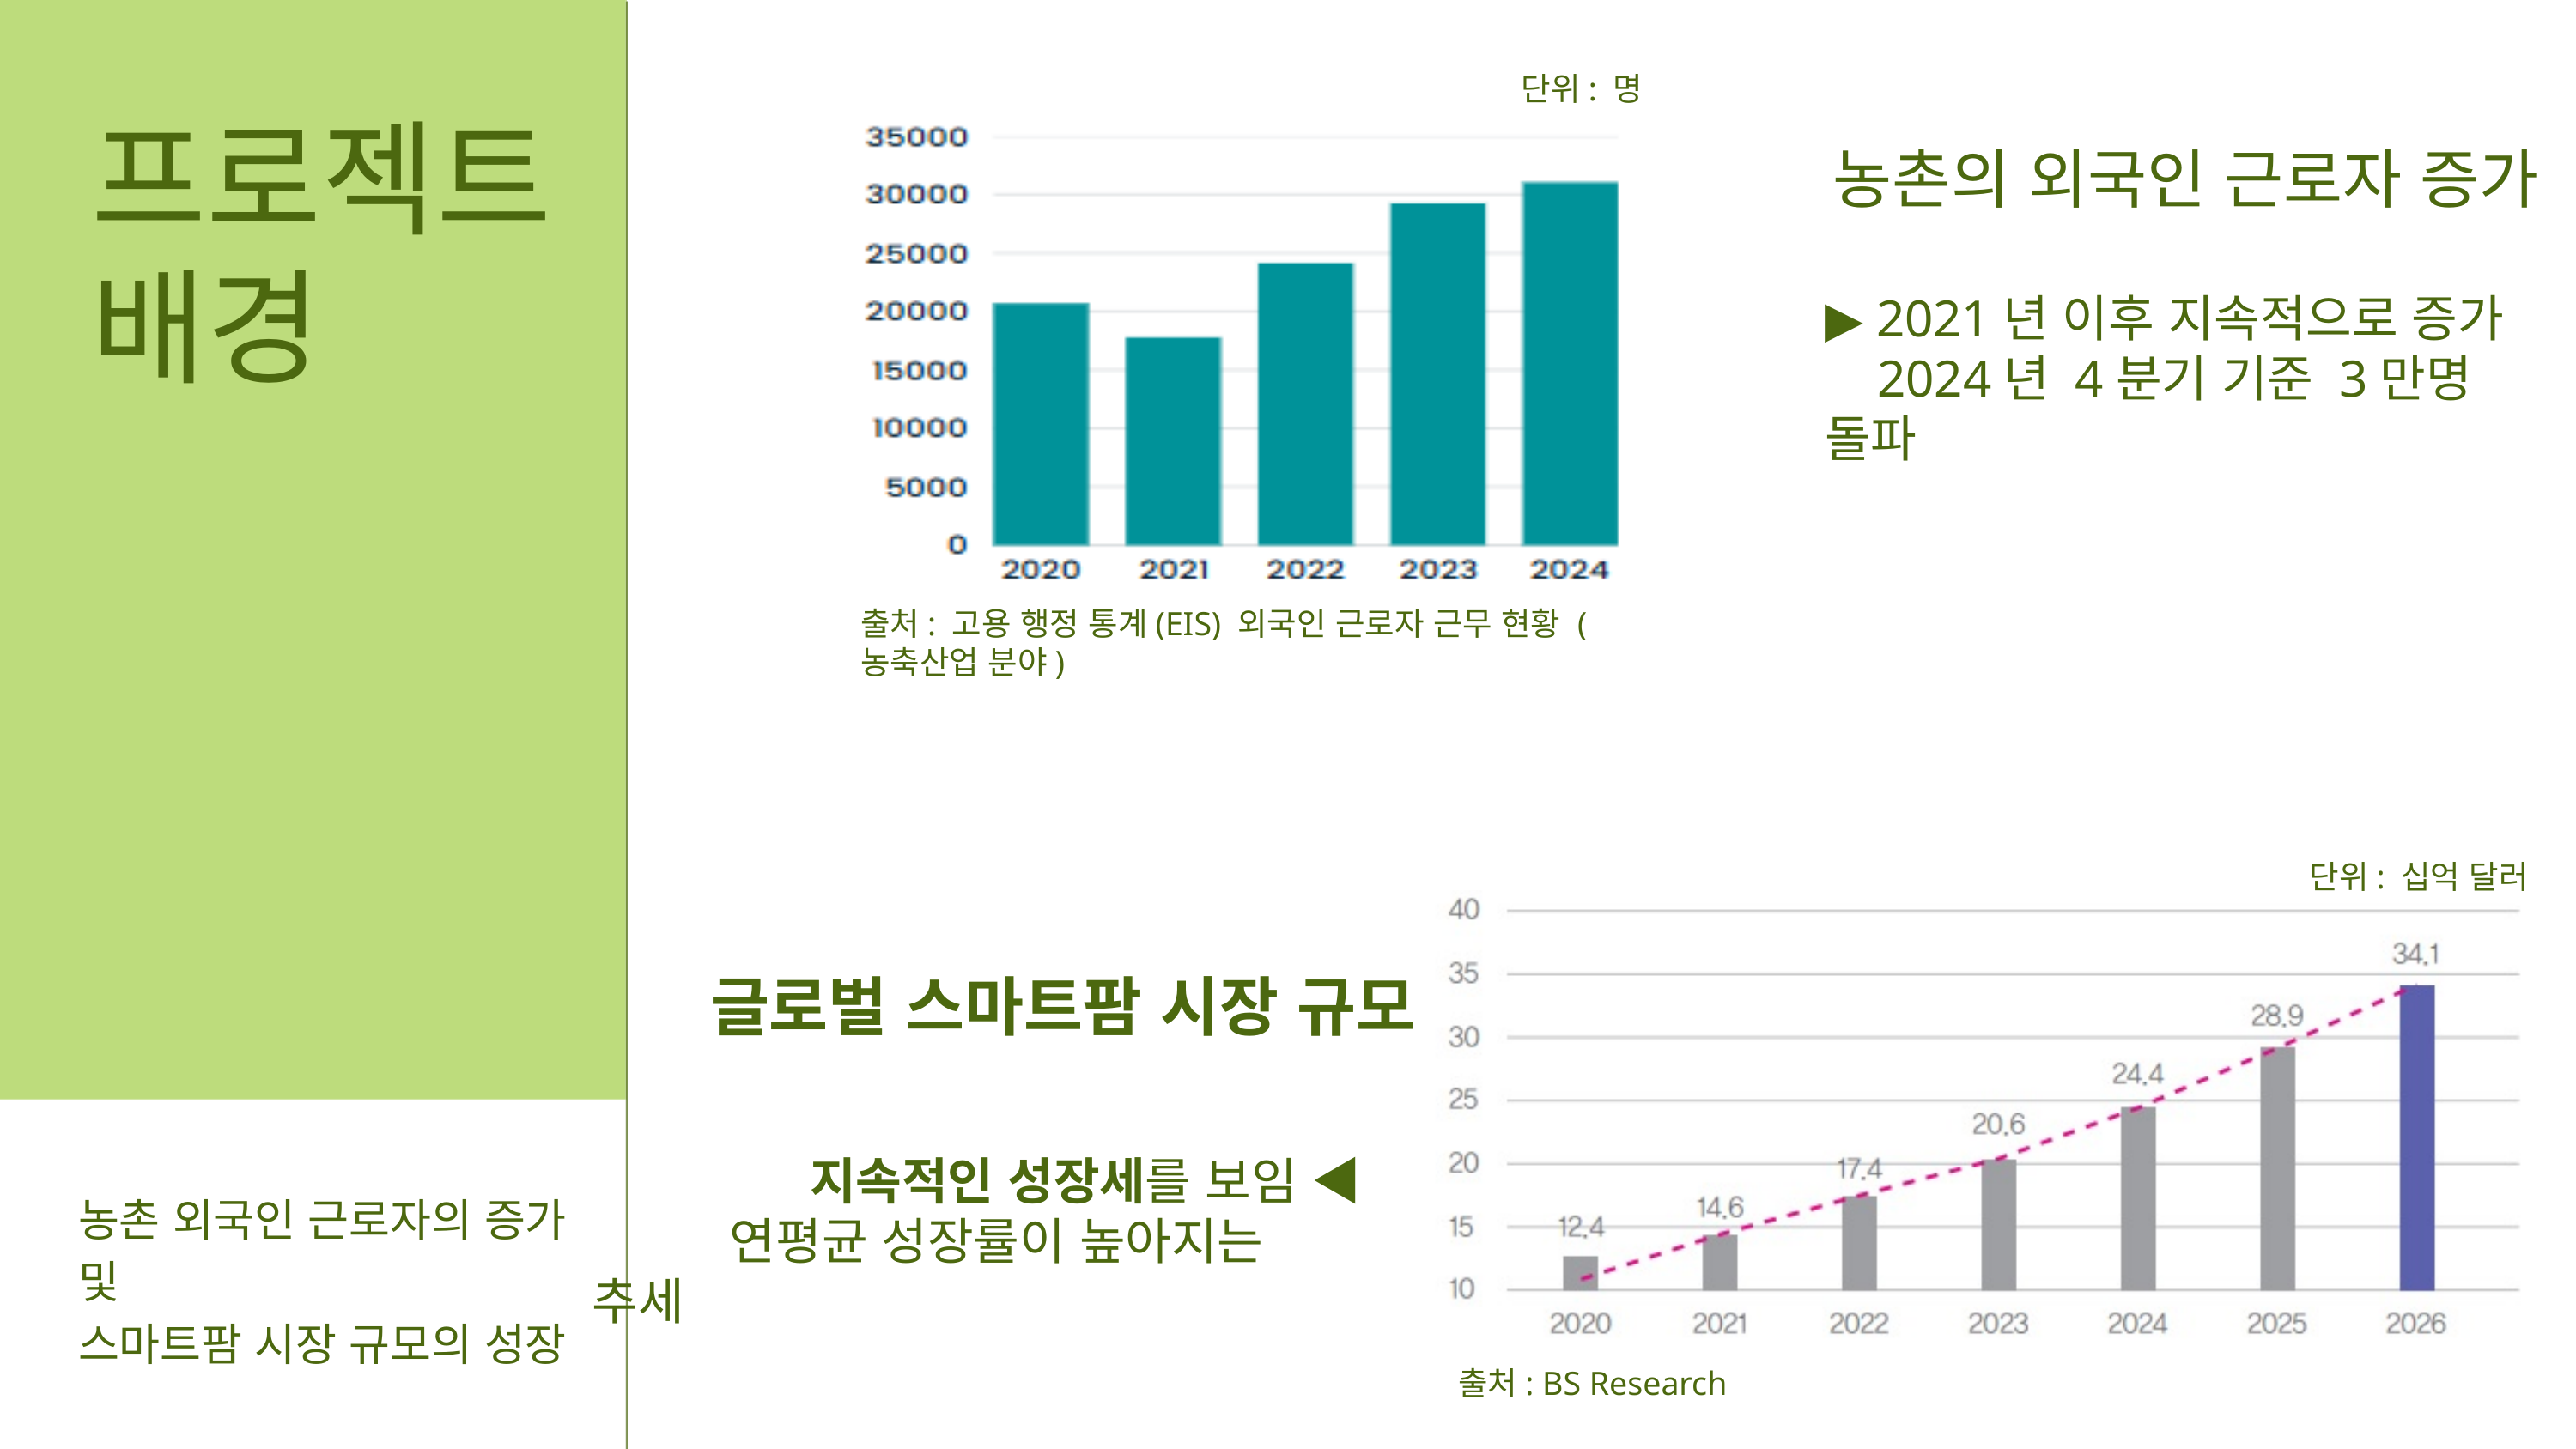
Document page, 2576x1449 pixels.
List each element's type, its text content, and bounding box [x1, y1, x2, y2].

picture [1435, 890, 2548, 1352]
picture [848, 109, 1649, 607]
text_box ▶ 2021년 이후 지속적으로 증가 2024년 4분기 기준 3만명 돌파 [1812, 281, 2545, 534]
text_box 단위: 십억 달러 [2297, 850, 2576, 902]
text_box 글로벌 스마트팜 시장 규모 [710, 959, 1425, 1057]
text_box 출처: 고용 행정 통계(EIS) 외국인 근로자 근무 현황 (농축산업 분야) [848, 597, 1694, 688]
text_box 출처: BS Research [1445, 1359, 2179, 1409]
text_box 지속적인 성장세를 보임 ◀ 연평균 성장률이 높아지는 추세 [580, 1143, 1374, 1337]
text_box 농촌 외국인 근로자의 증가 및 스마트팜 시장 규모의 성장 [78, 1215, 595, 1338]
text_box 농촌의 외국인 근로자 증가 [1832, 131, 2548, 228]
picture [0, 0, 1353, 1143]
text_box 단위: 명 [1509, 62, 1788, 114]
